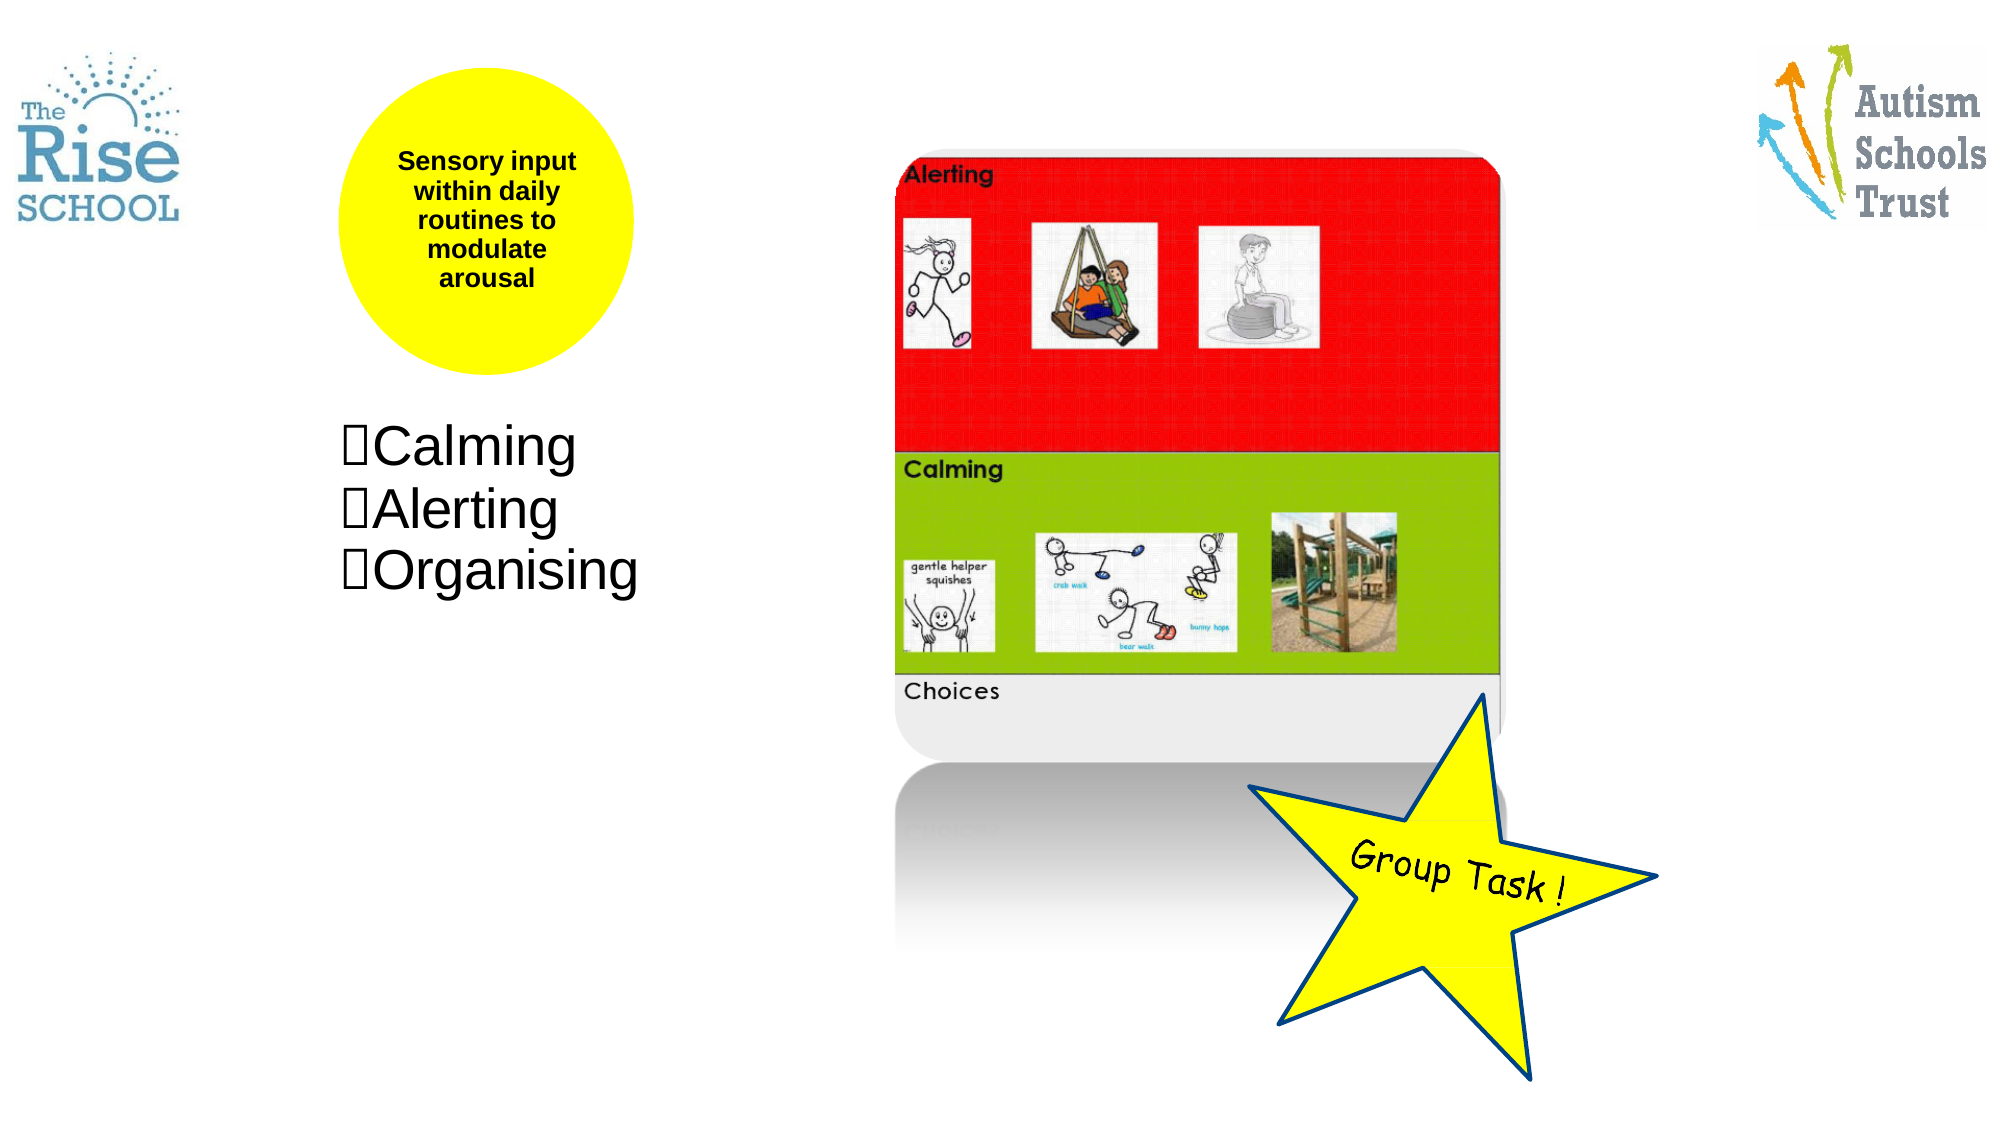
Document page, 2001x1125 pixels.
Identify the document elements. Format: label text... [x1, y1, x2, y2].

text_box [1278, 855, 1657, 1080]
text_box [895, 148, 1506, 762]
picture [0, 45, 195, 229]
text_box Organising [336, 533, 657, 601]
text_box Sensory input within daily routines to modulate arousal [393, 147, 579, 294]
text_box [1351, 839, 1565, 906]
text_box Calming Alerting [336, 412, 591, 533]
picture [1757, 44, 1987, 230]
text_box [338, 67, 634, 375]
text_box [892, 759, 1509, 1125]
text_box [1249, 694, 1501, 893]
